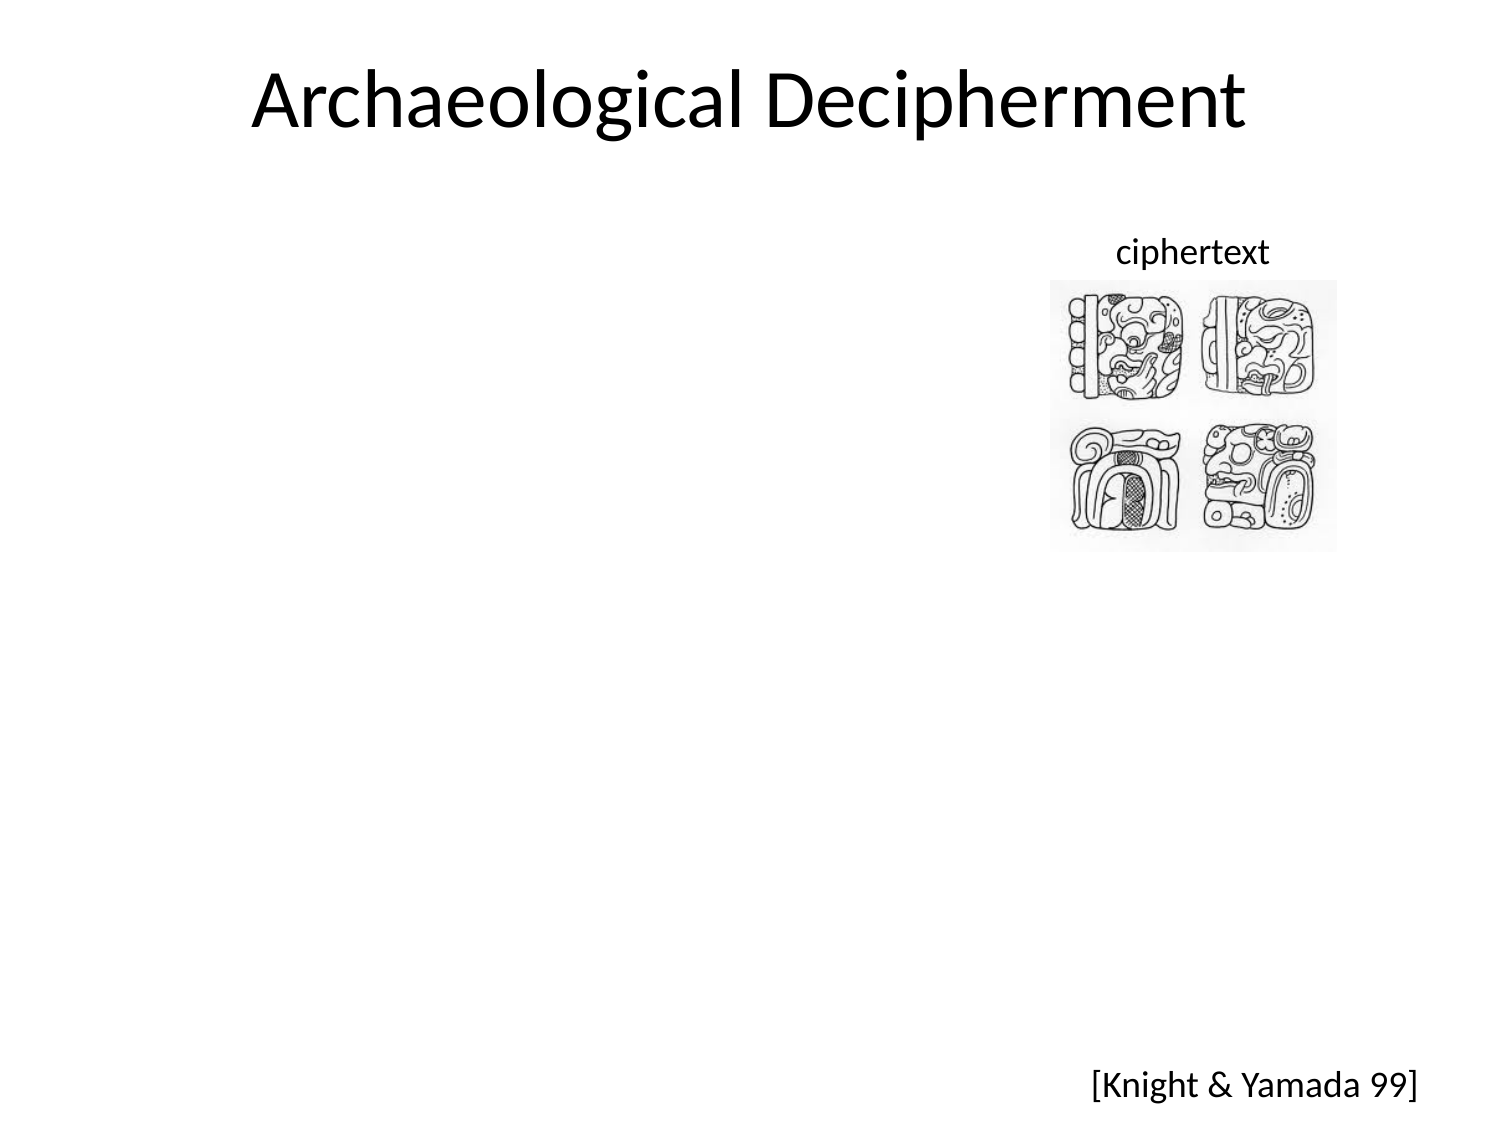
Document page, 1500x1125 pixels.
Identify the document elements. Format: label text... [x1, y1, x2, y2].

title Archaeological Decipherment [112, 0, 1388, 188]
picture [1050, 279, 1337, 552]
text_box ciphertext [1101, 219, 1286, 278]
text_box [Knight & Yamada 99] [1075, 1052, 1434, 1113]
